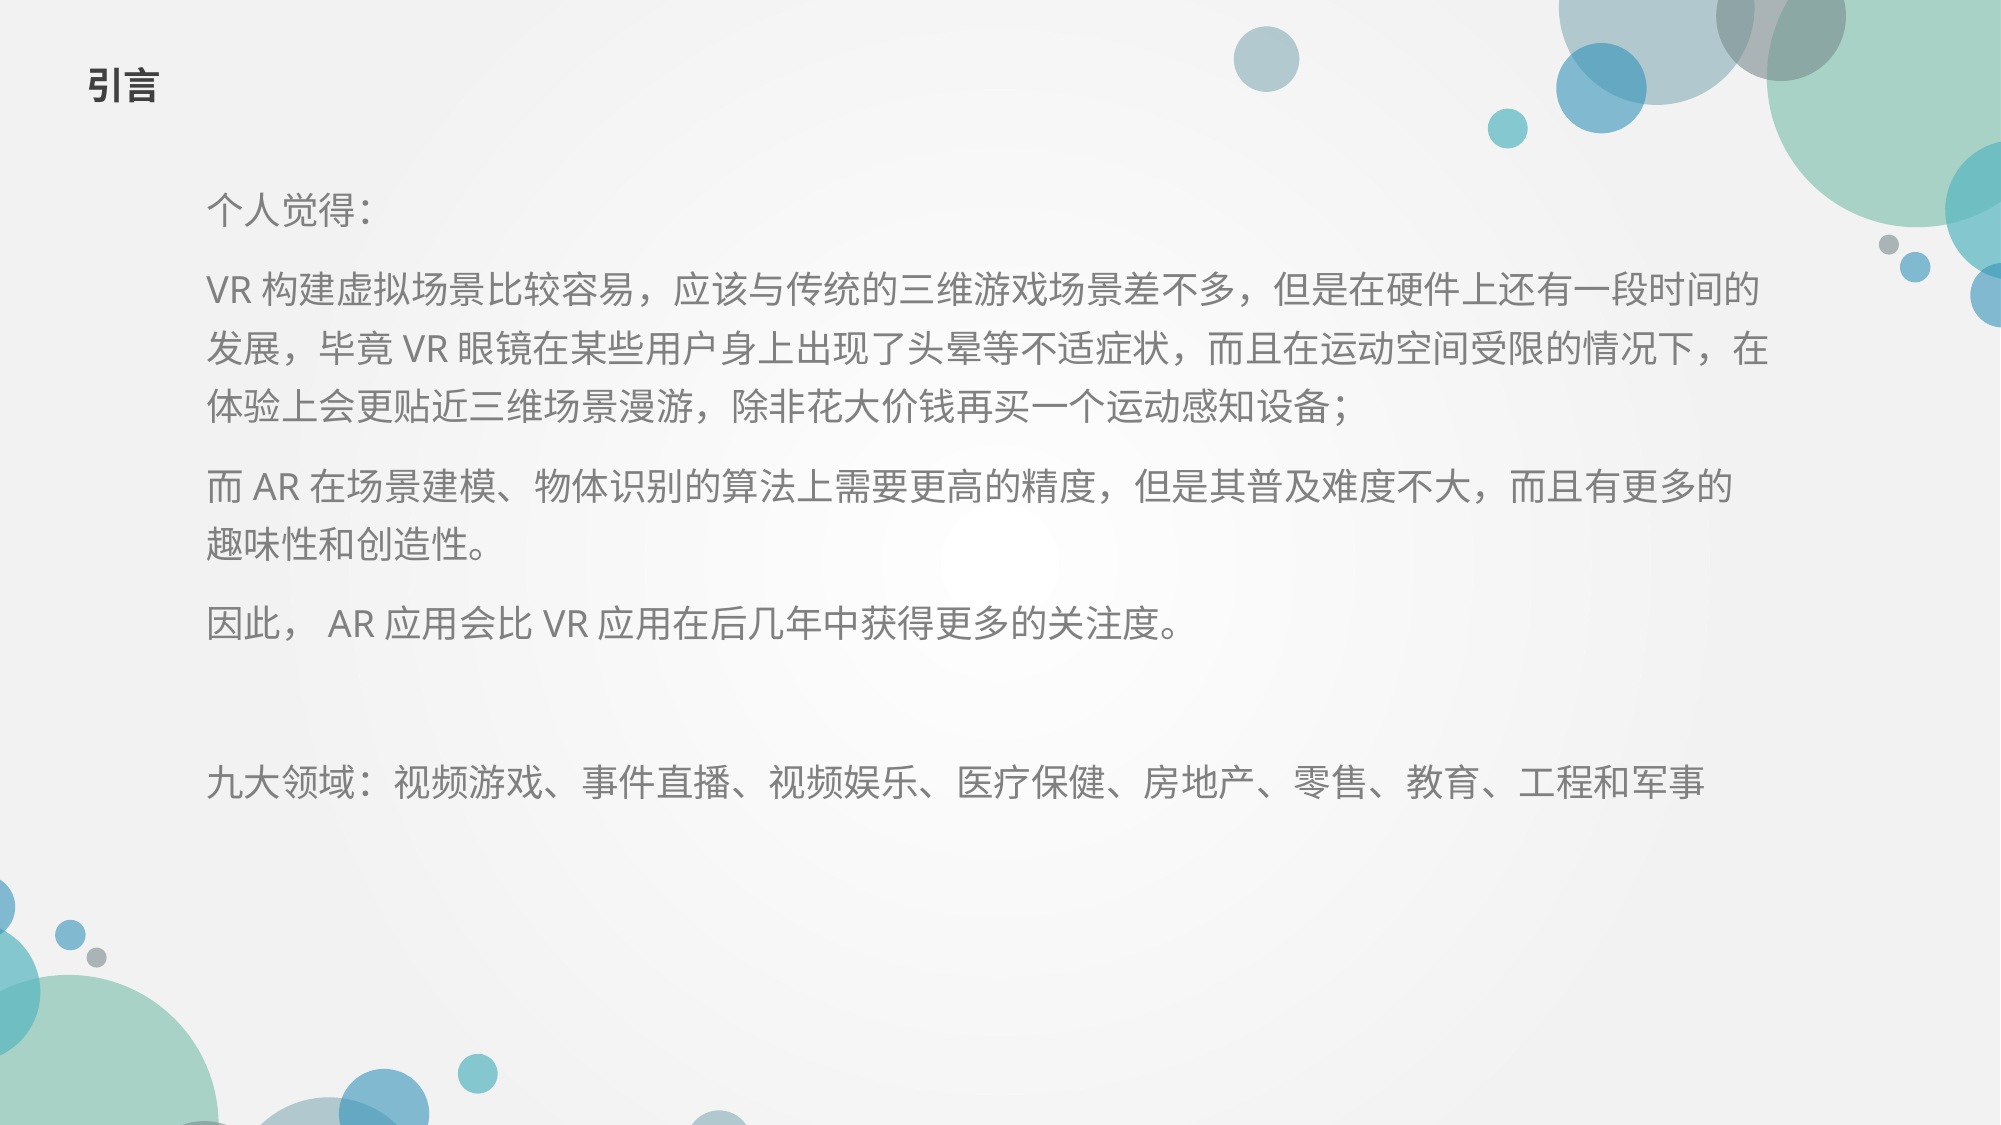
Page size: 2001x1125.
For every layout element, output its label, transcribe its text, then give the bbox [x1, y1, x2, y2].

list 引言 [71, 41, 630, 108]
text_box 个人觉得： VR构建虚拟场景比较容易，应该与传统的三维游戏场景差不多，但是在硬件上还有一段时间的发展，毕竟VR眼镜在某些用户身上出现了头晕等不适症状，而且在运动空间受限的情况下，在体验上会更贴近三维场景漫游，除非花大价钱再买一个运动感知设备； 而AR在场景建模、物体识别的算法上需要更高的精度，但是其普及难度不大，而且有更多的趣味性和创造性。 因此，AR应用会比VR应用在后几年中获得更多的关注度。 九大领域：视频游戏、事件直播、视频娱乐、医疗保健、房地产、零售、教育、工程和军事 [191, 166, 1786, 270]
